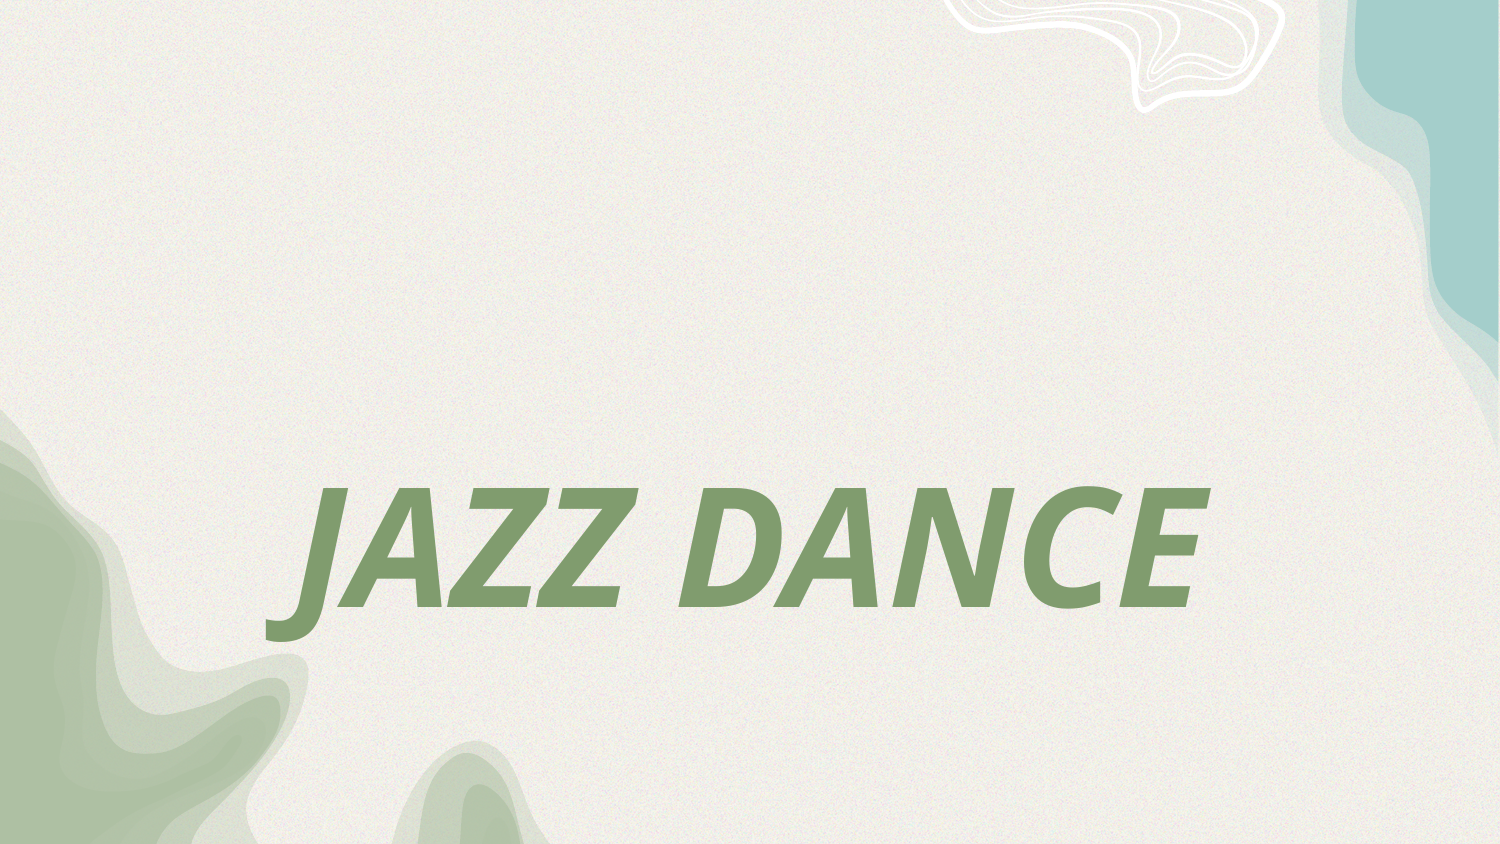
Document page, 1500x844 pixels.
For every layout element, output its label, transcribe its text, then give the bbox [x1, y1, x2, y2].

text_box JAZZ DANCE [202, 443, 1298, 657]
